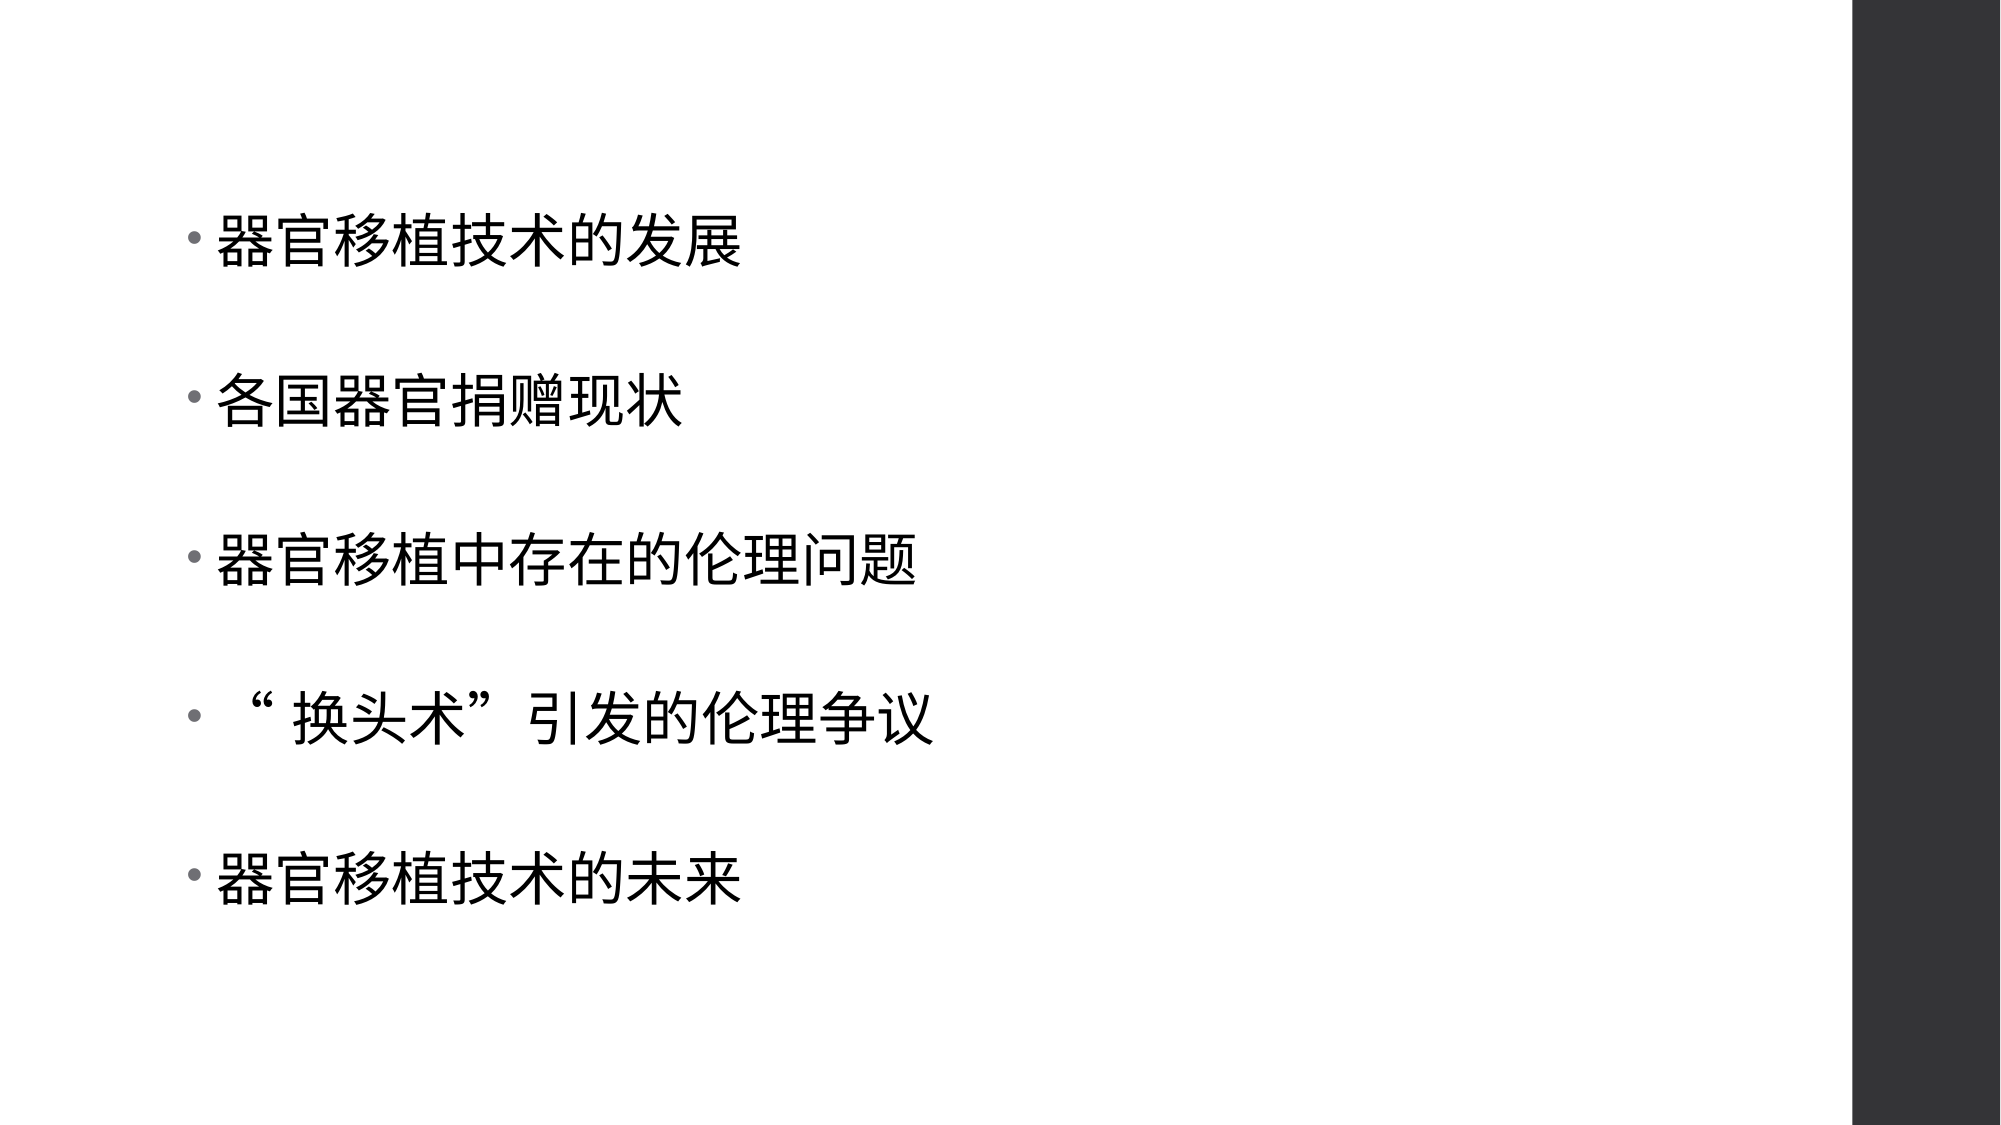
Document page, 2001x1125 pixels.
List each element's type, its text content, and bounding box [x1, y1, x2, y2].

list 器官移植技术的发展 各国器官捐赠现状 器官移植中存在的伦理问题 “换头术”引发的伦理争议 器官移植技术的未来 [171, 187, 1620, 1000]
